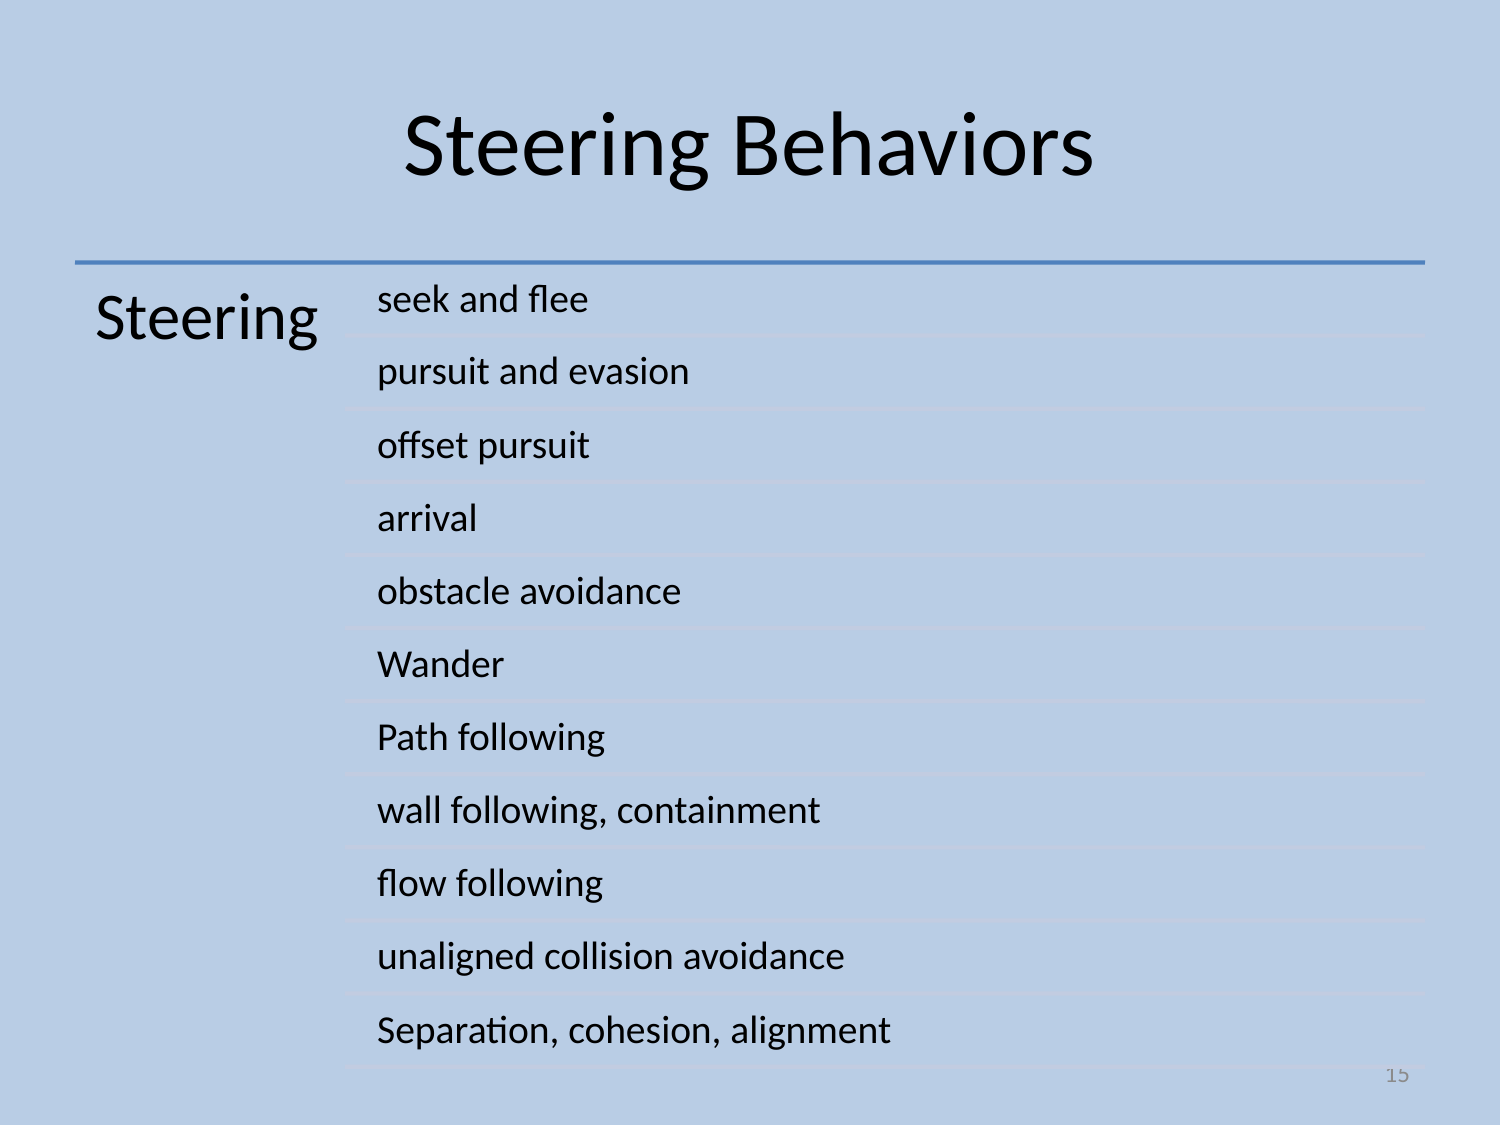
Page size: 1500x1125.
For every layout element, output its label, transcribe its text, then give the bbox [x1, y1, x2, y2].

slide_number 15 [1074, 1078, 1425, 1103]
title Steering Behaviors [75, 45, 1425, 233]
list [74, 262, 1426, 1071]
